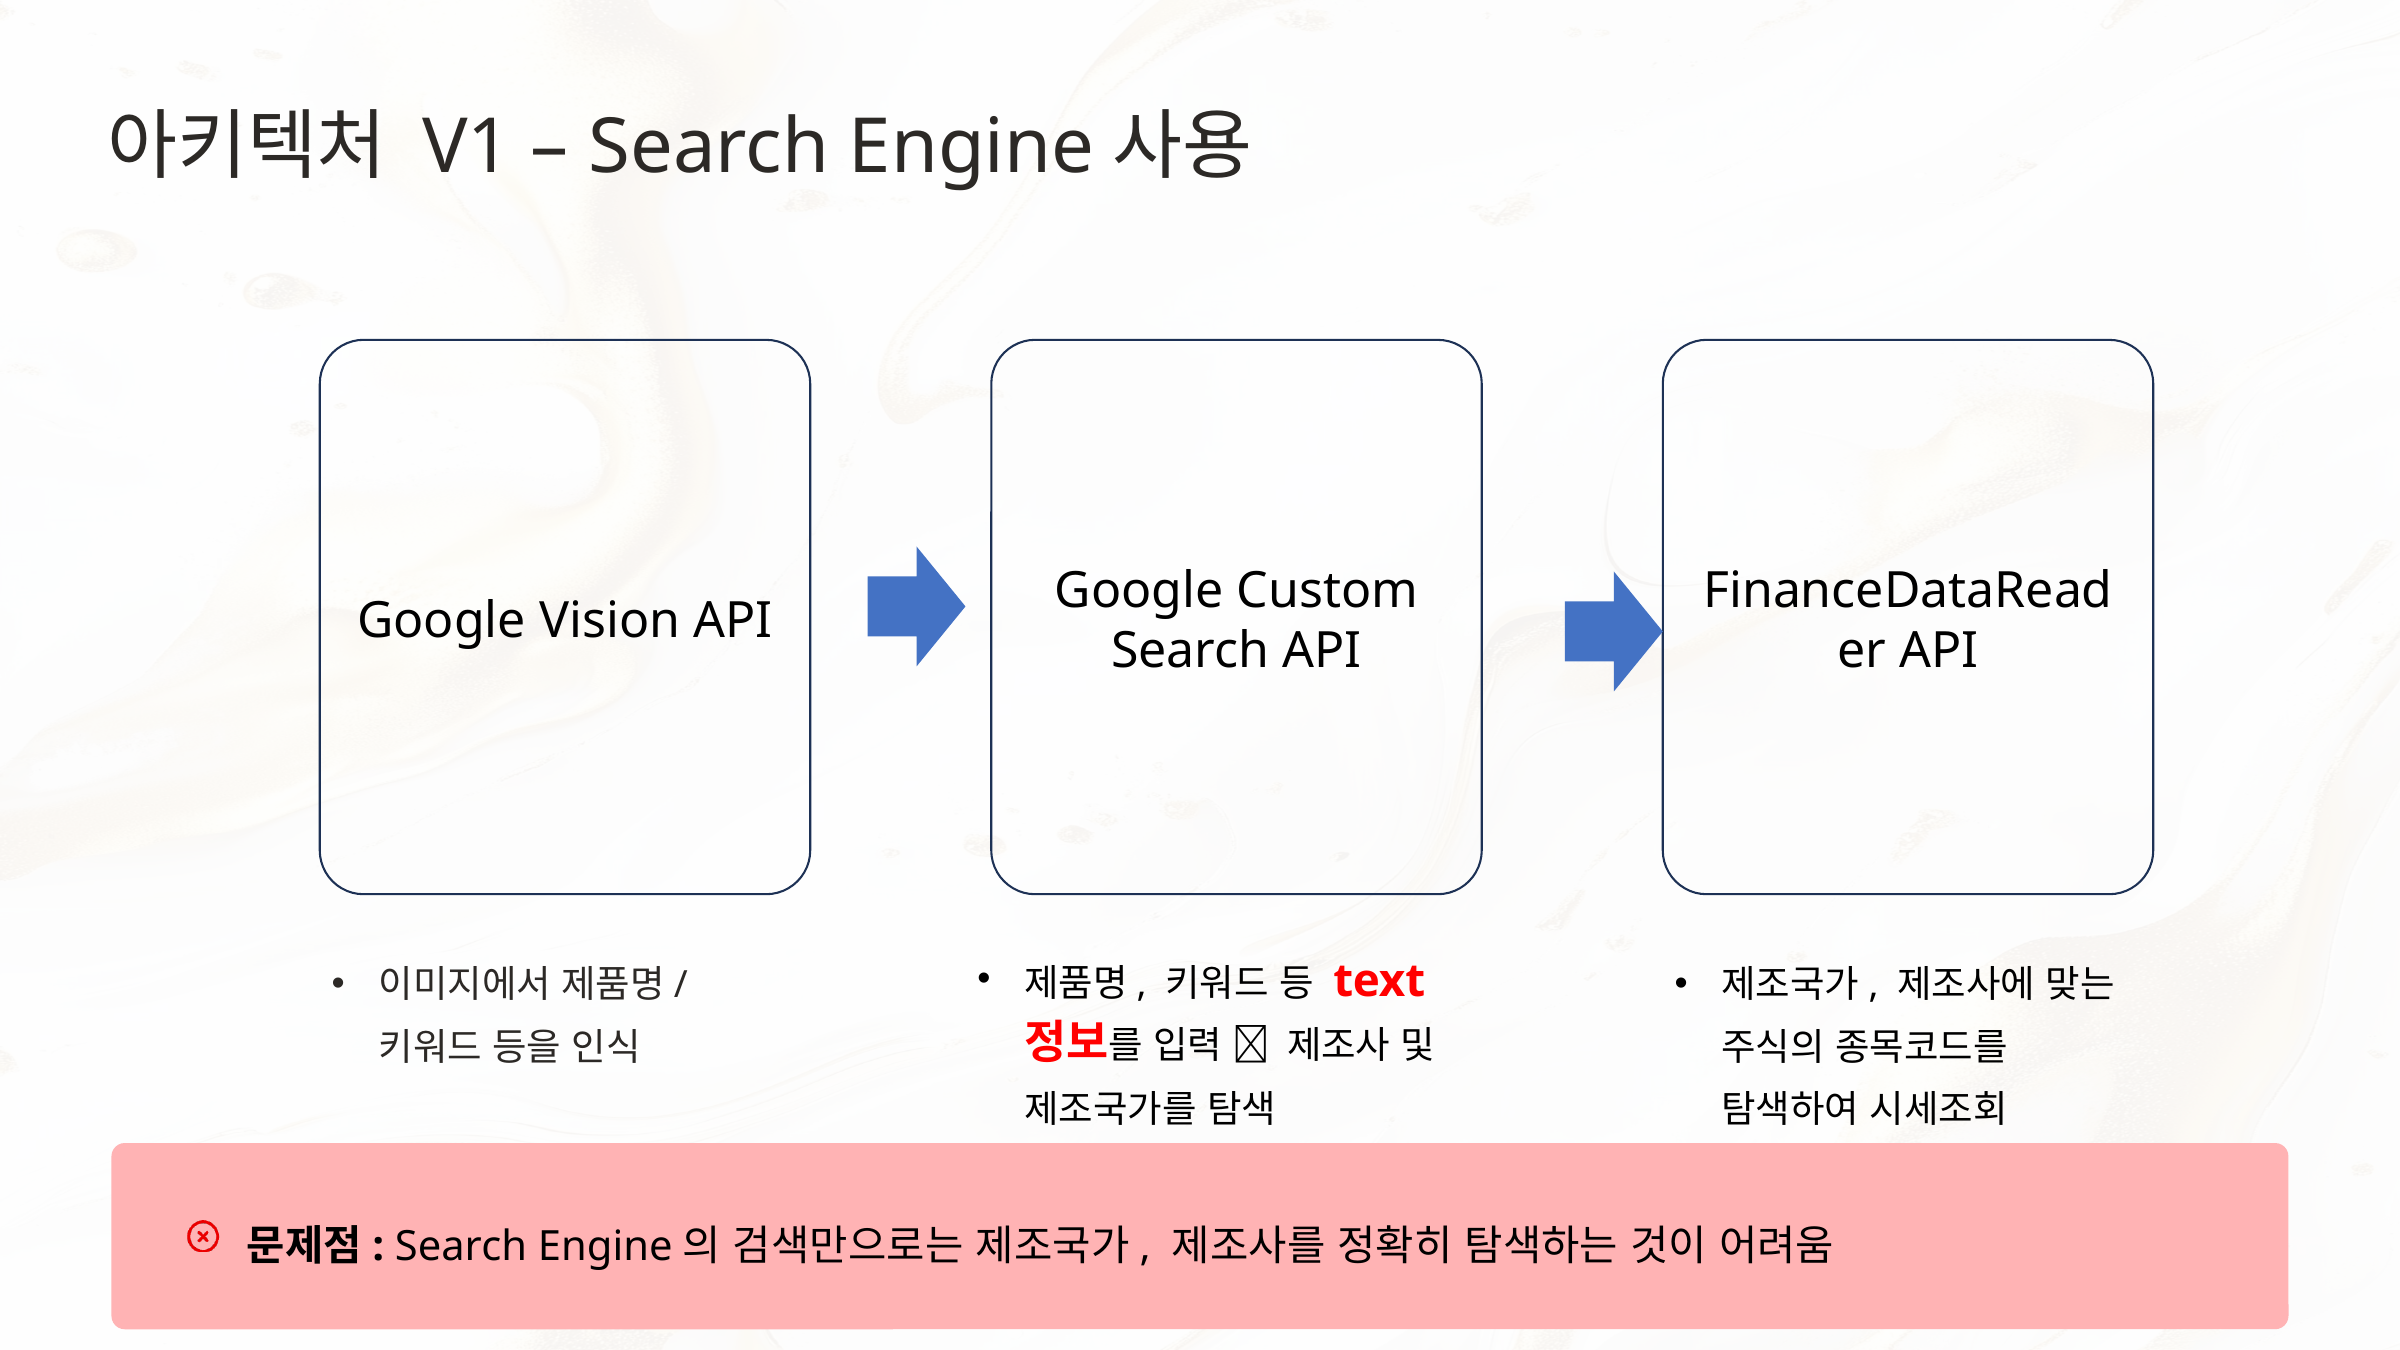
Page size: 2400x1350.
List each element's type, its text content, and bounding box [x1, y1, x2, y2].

text_box 문제점: Search Engine의 검색만으로는 제조국가, 제조사를 정확히 탐색하는 것이 어려움 [246, 1193, 2289, 1292]
text_box 제품명, 키워드 등 text정보를 입력  제조사 및 제조국가를 탐색 [965, 931, 1500, 1118]
text_box [111, 1143, 2289, 1330]
text_box [1563, 568, 1665, 695]
text_box Google Vision API [318, 338, 812, 896]
text_box 아키텍처 V1 – Search Engine사용 [107, 92, 1392, 189]
text_box 이미지에서 제품명/키워드 등을 인식 [319, 931, 811, 1143]
text_box Google Custom Search API [990, 338, 1483, 896]
text_box [866, 543, 967, 670]
text_box FinanceDataReader API [1661, 338, 2155, 896]
text_box 제조국가, 제조사에 맞는 주식의 종목코드를 탐색하여 시세조회 [1662, 931, 2154, 1143]
picture [183, 1220, 223, 1253]
